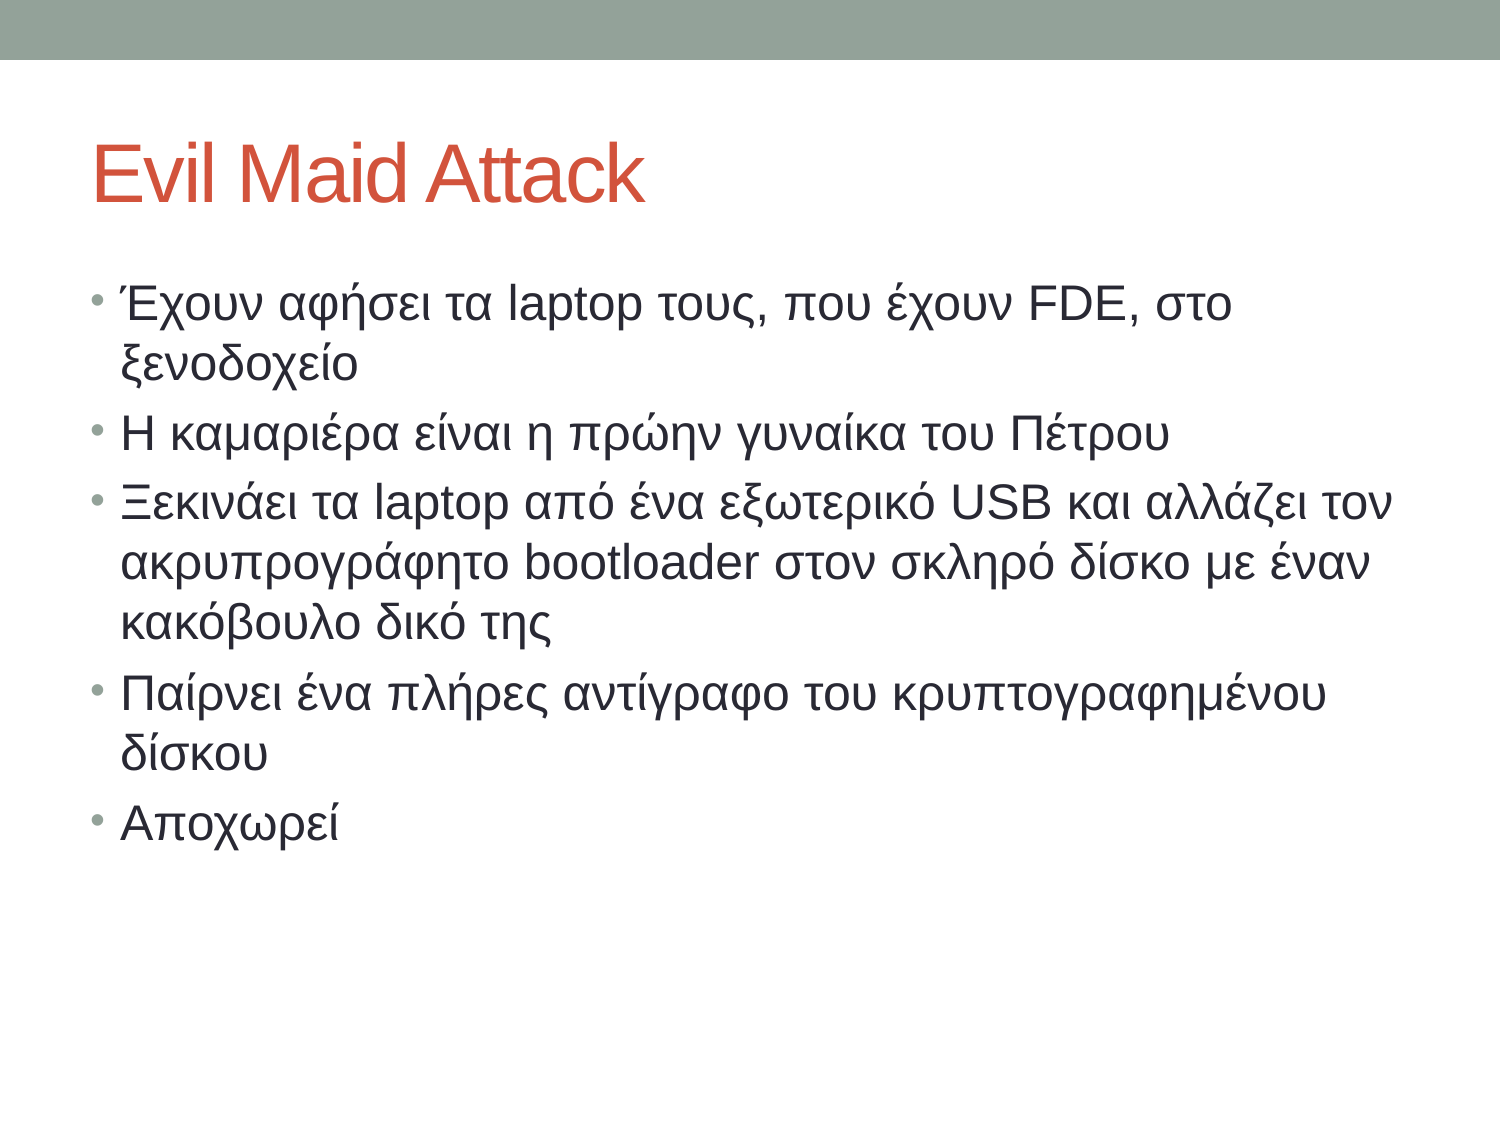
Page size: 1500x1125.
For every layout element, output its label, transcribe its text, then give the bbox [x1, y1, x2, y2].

title Evil Maid Attack [75, 87, 1425, 250]
list Έχουν αφήσει τα laptop τους, που έχουν FDE, στο ξενοδοχείο Η καμαριέρα είναι η πρώην γυναίκα του Πέτρου Ξεκινάει τα laptop από ένα εξωτερικό USB και αλλάζει τον ακρυπρογράφητο bootloader στον σκληρό δίσκο με έναν κακόβουλο δικό της Παίρνει ένα πλήρες αντίγραφο του κρυπτογραφημένου δίσκου Αποχωρεί [75, 262, 1425, 1063]
